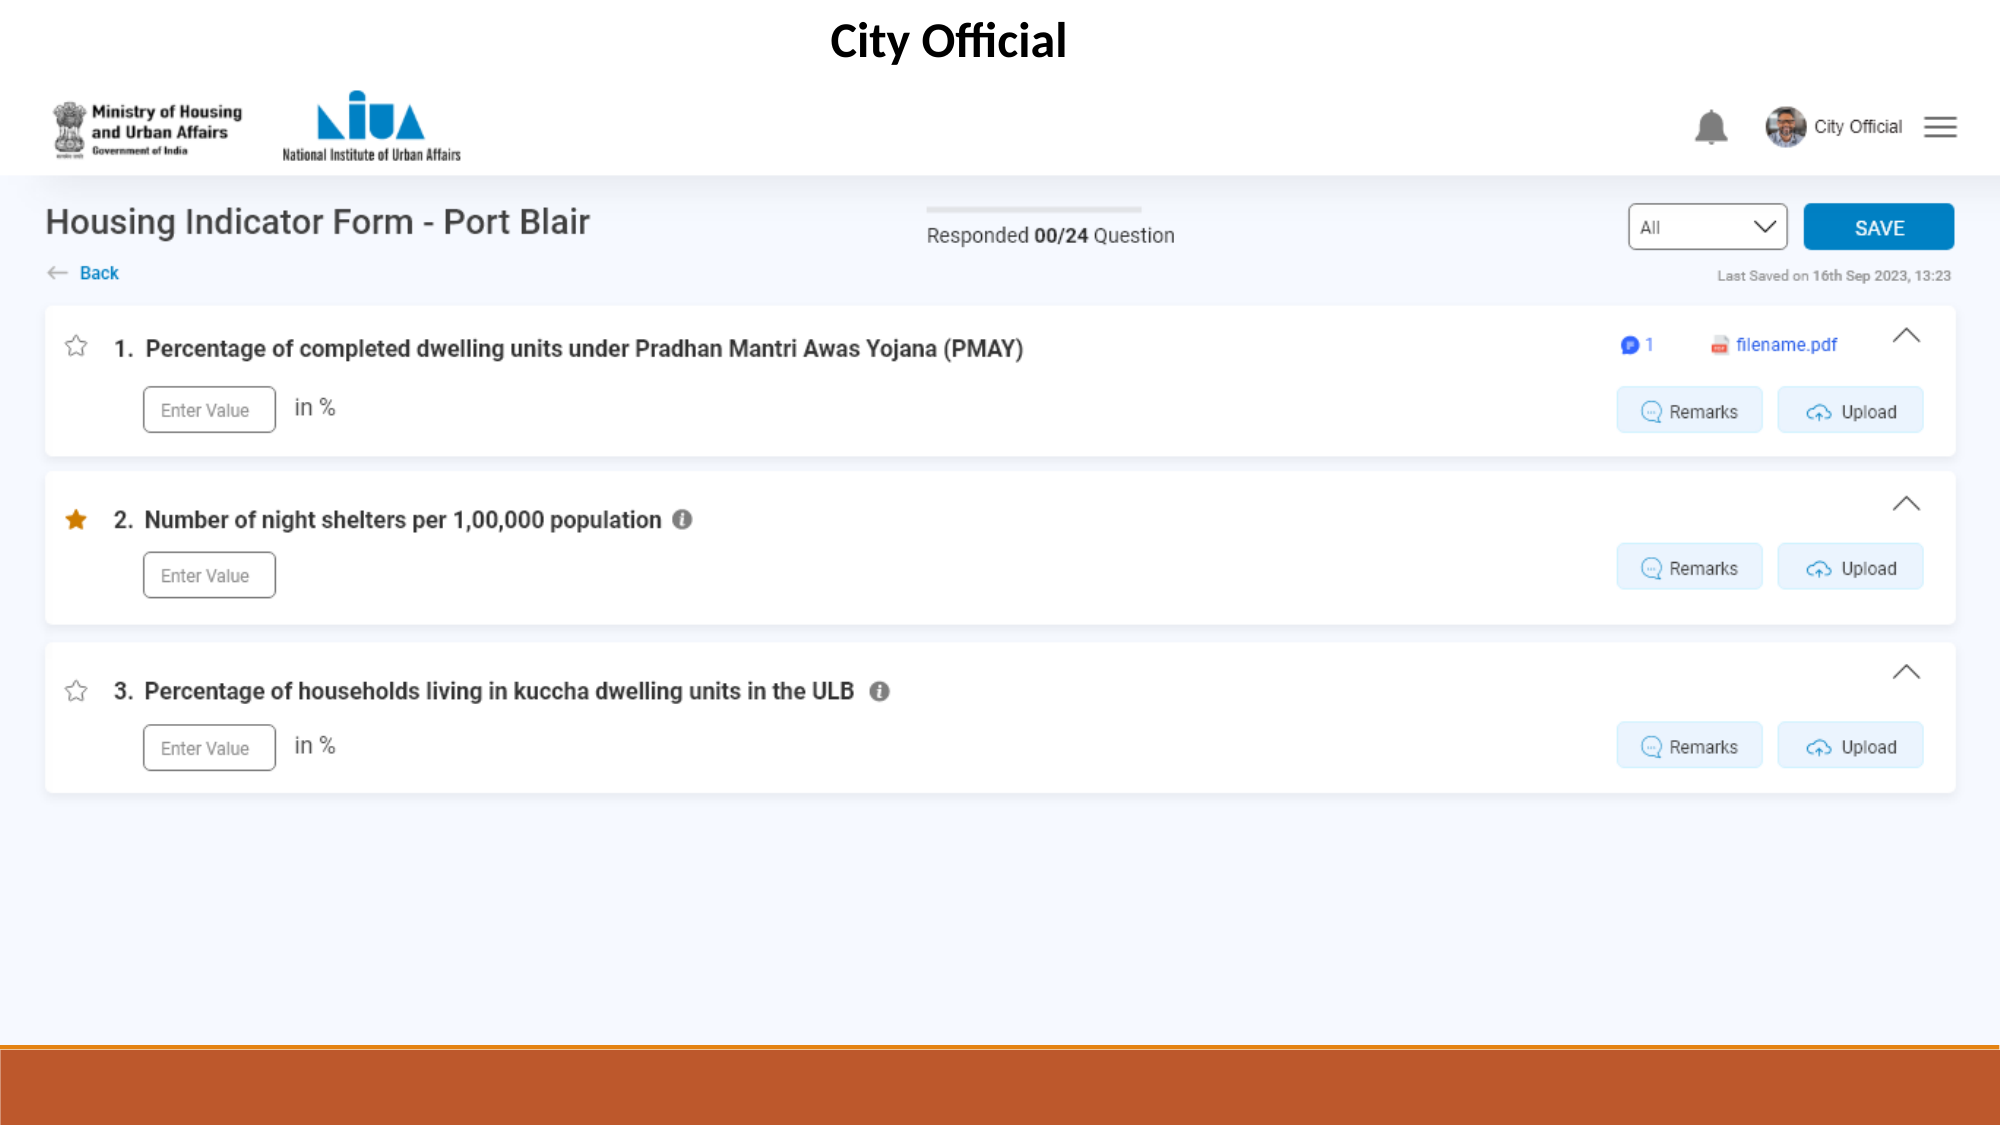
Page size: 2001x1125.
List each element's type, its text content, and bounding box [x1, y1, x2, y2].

text_box City Official [815, 0, 1101, 75]
picture [0, 79, 2000, 1046]
